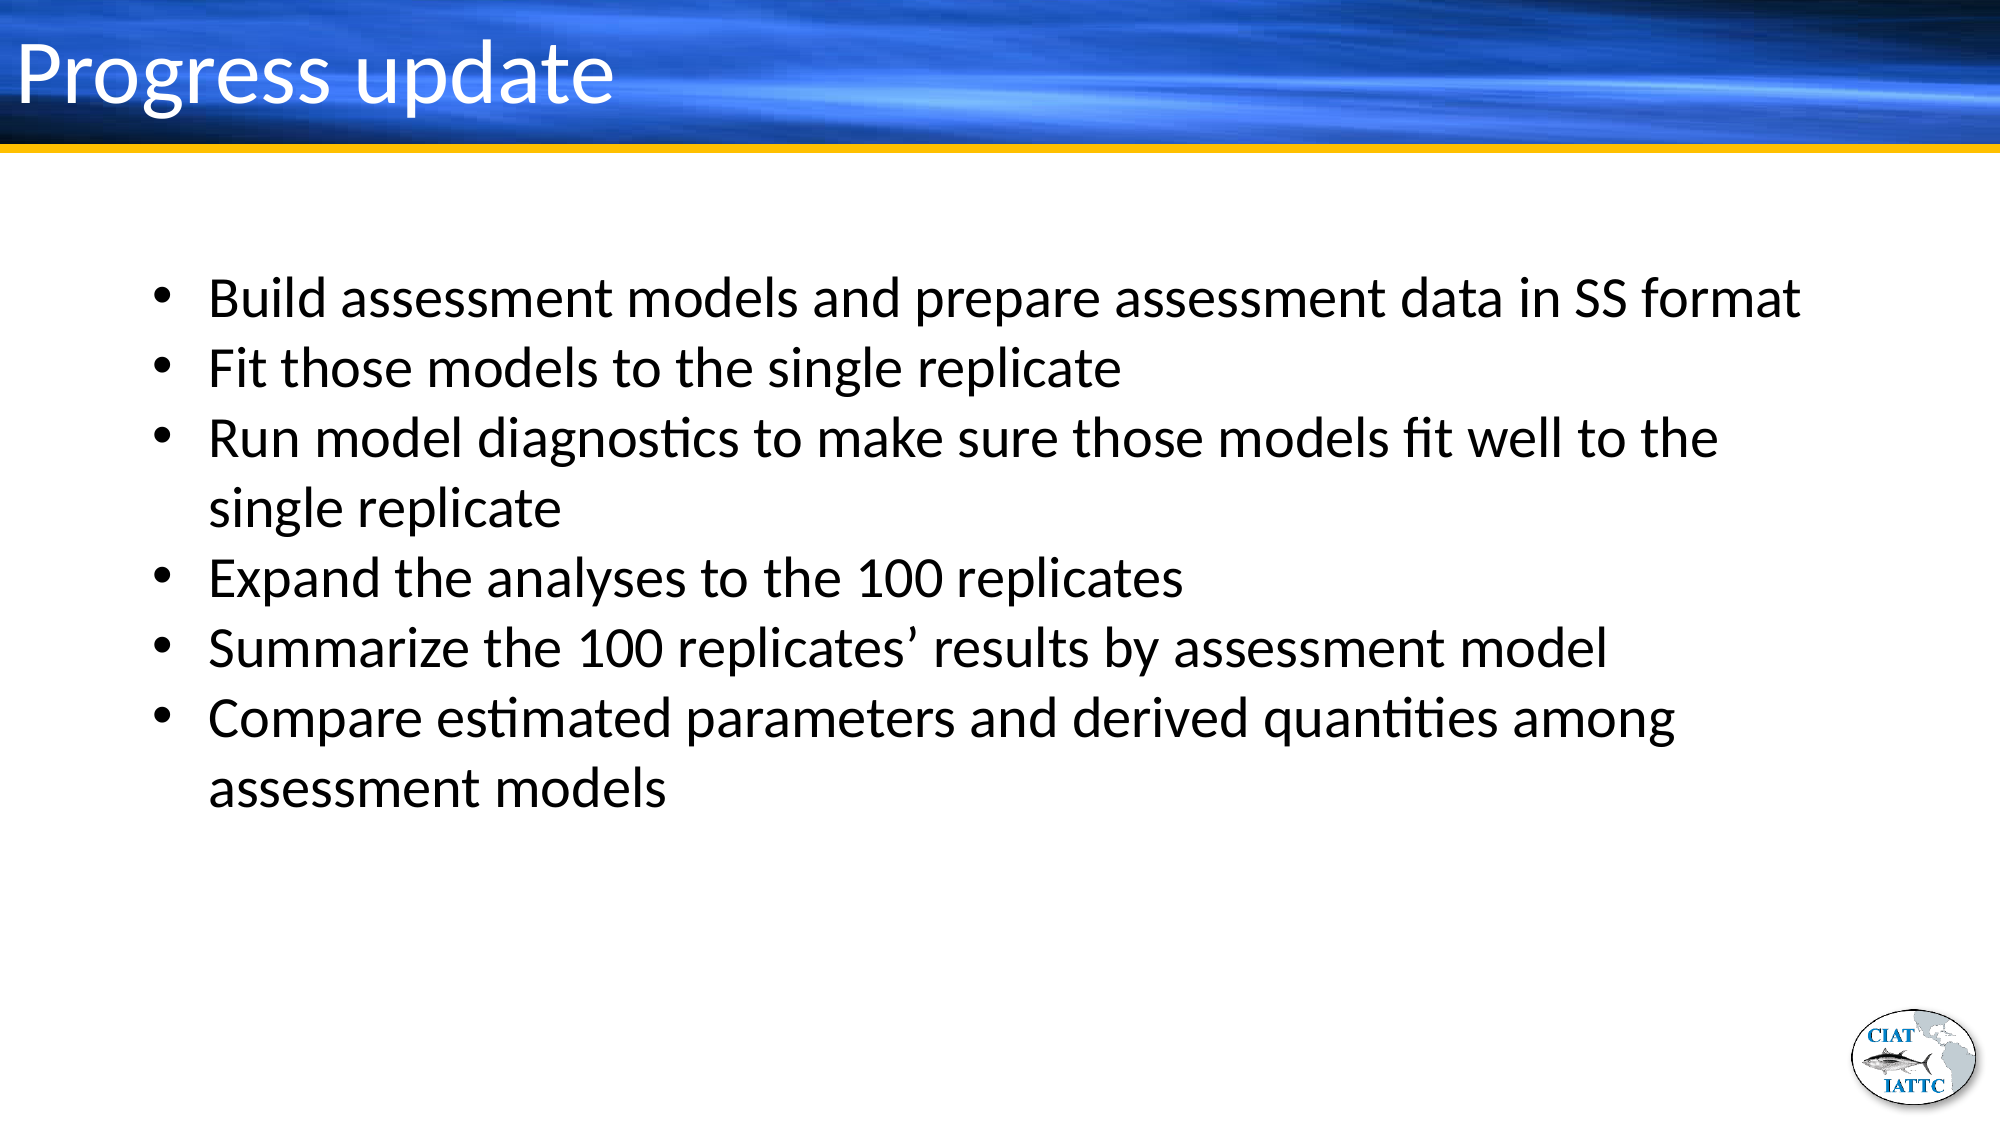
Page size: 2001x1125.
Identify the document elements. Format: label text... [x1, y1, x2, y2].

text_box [0, 0, 2000, 148]
text_box Build assessment models and prepare assessment data in SS format Fit those models to the single replicate Run model diagnostics to make sure those models fit well to the single replicate Expand the analyses to the 100 replicates Summarize the 100 replicates’ results by assessment model Compare estimated parameters and derived quantities among assessment models [137, 251, 1868, 1022]
picture [1851, 1009, 1976, 1106]
